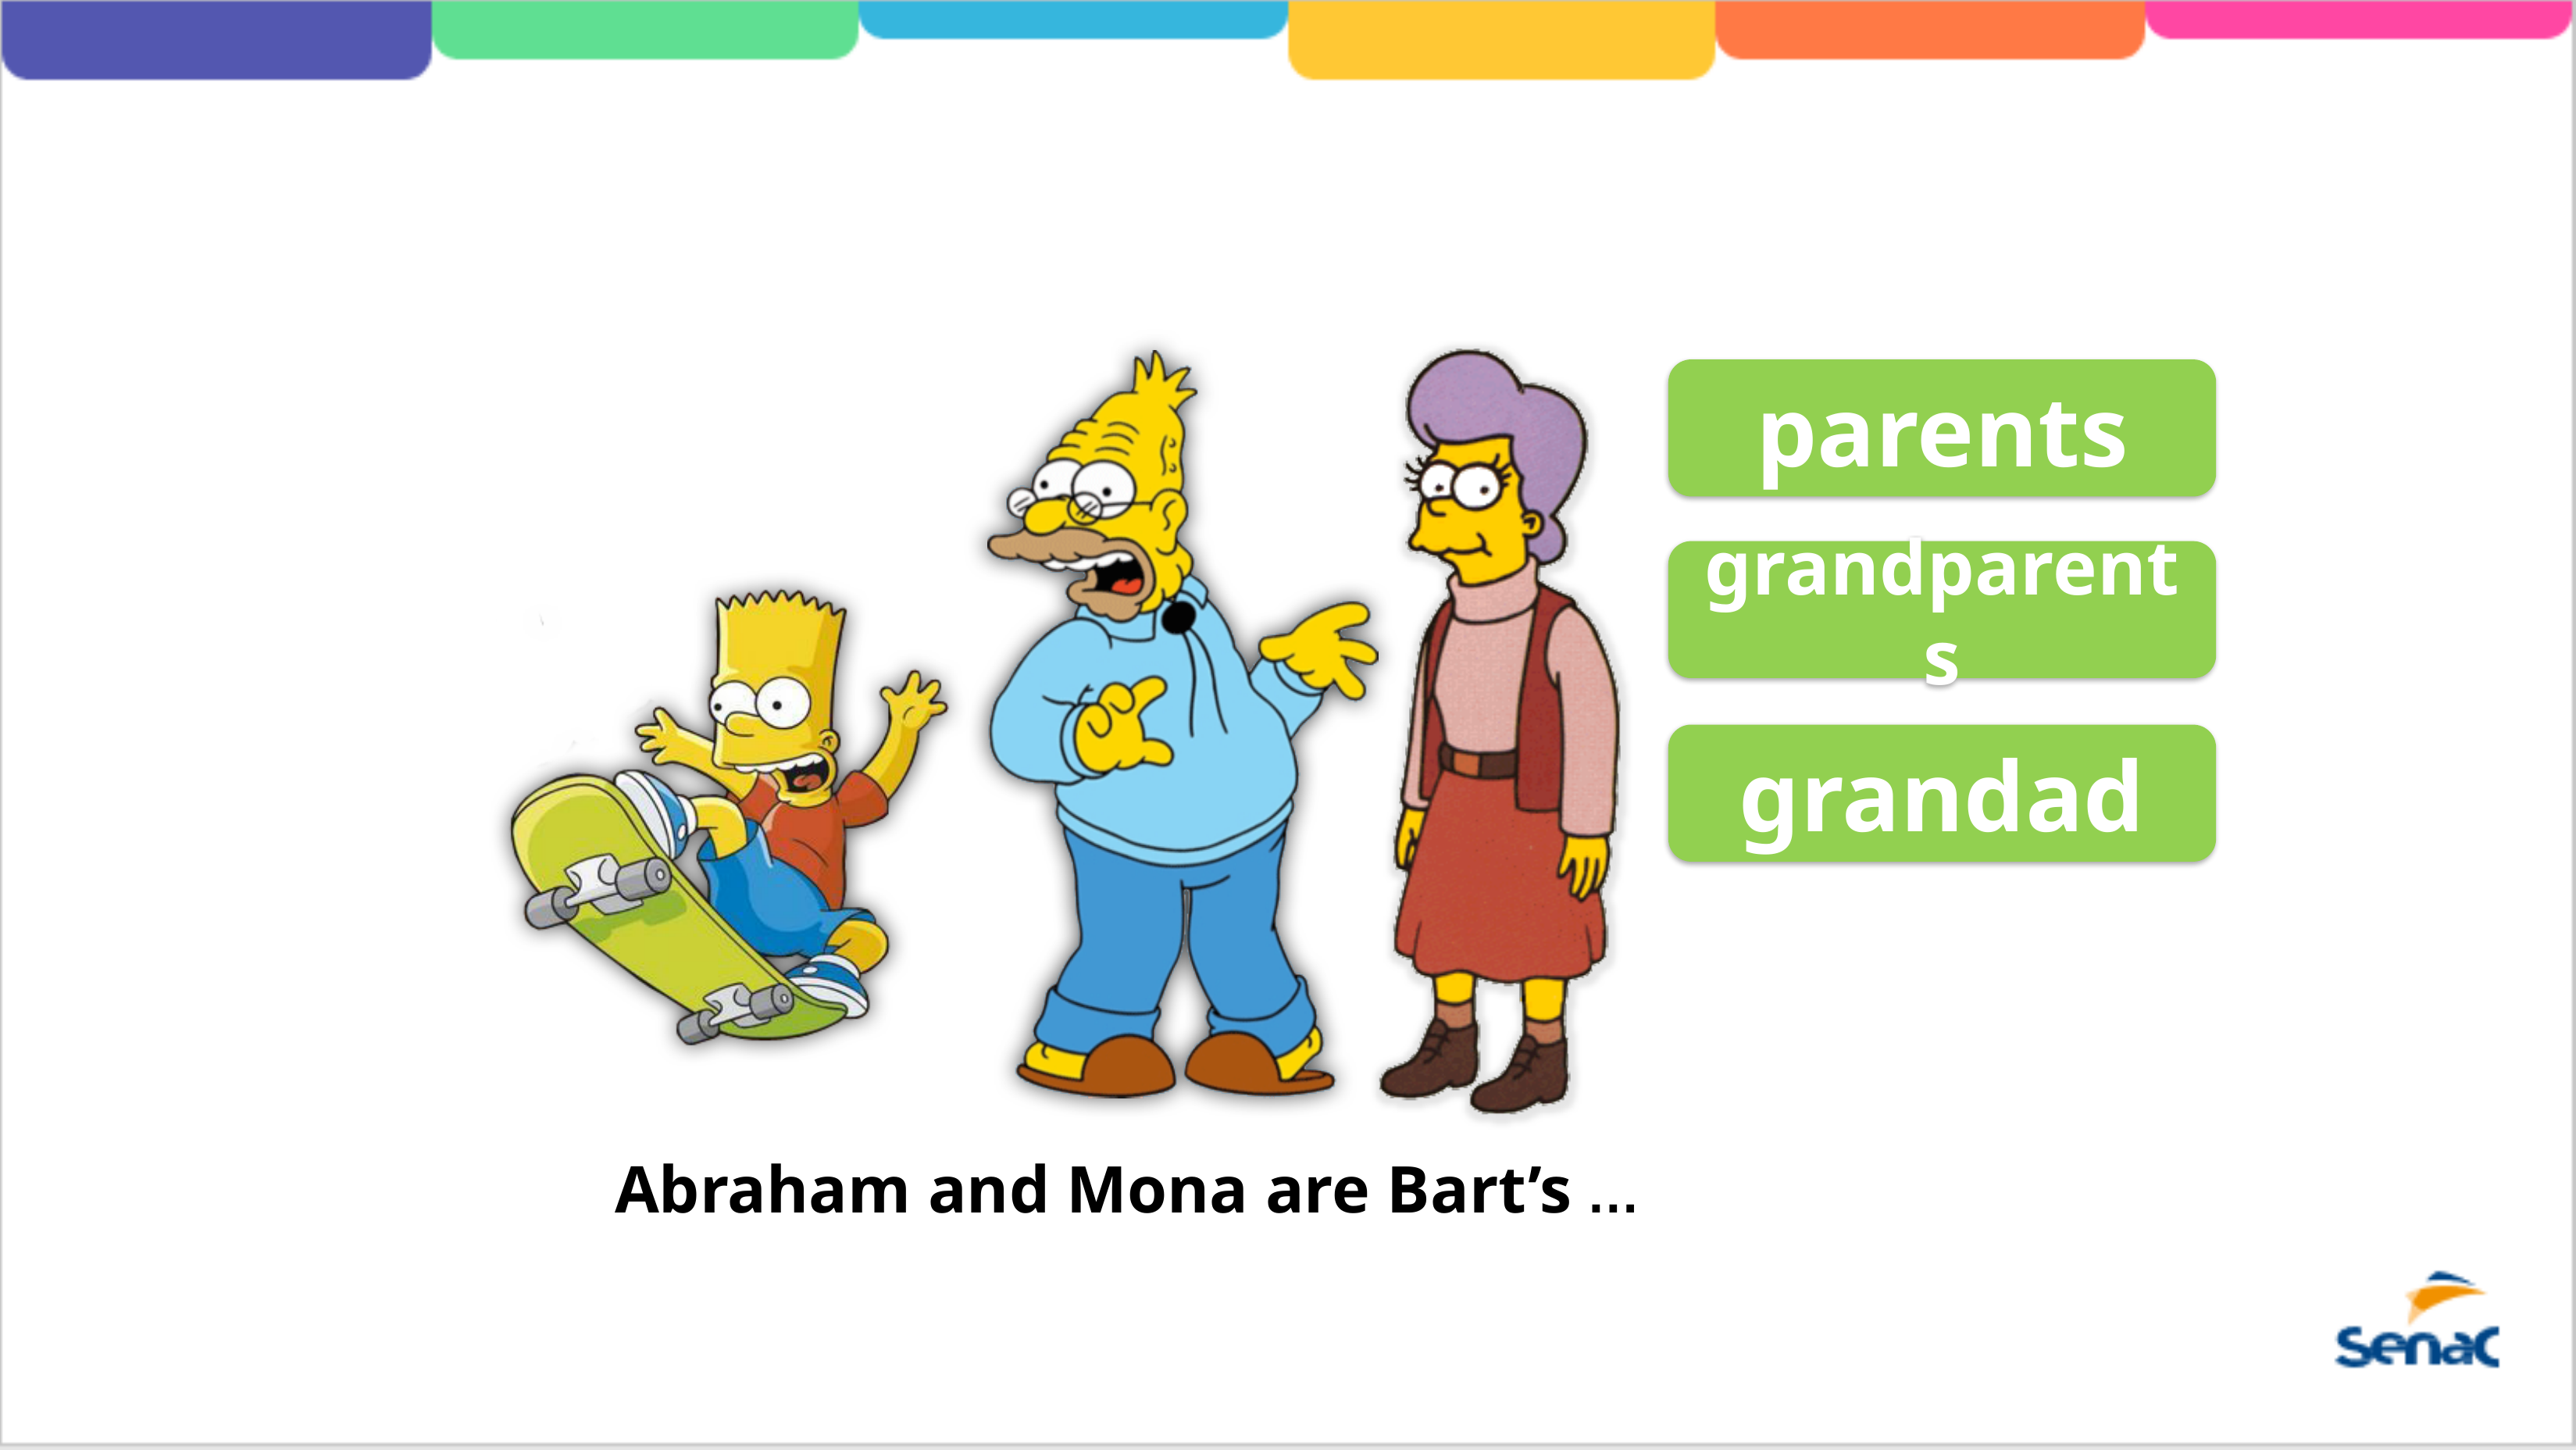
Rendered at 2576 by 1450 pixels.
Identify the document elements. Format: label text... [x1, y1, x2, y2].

text_box parents [1747, 359, 2217, 497]
text_box grandad [1747, 724, 2217, 862]
picture [0, 0, 2576, 1450]
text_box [496, 343, 1745, 1234]
text_box grandparents [1747, 541, 2217, 678]
